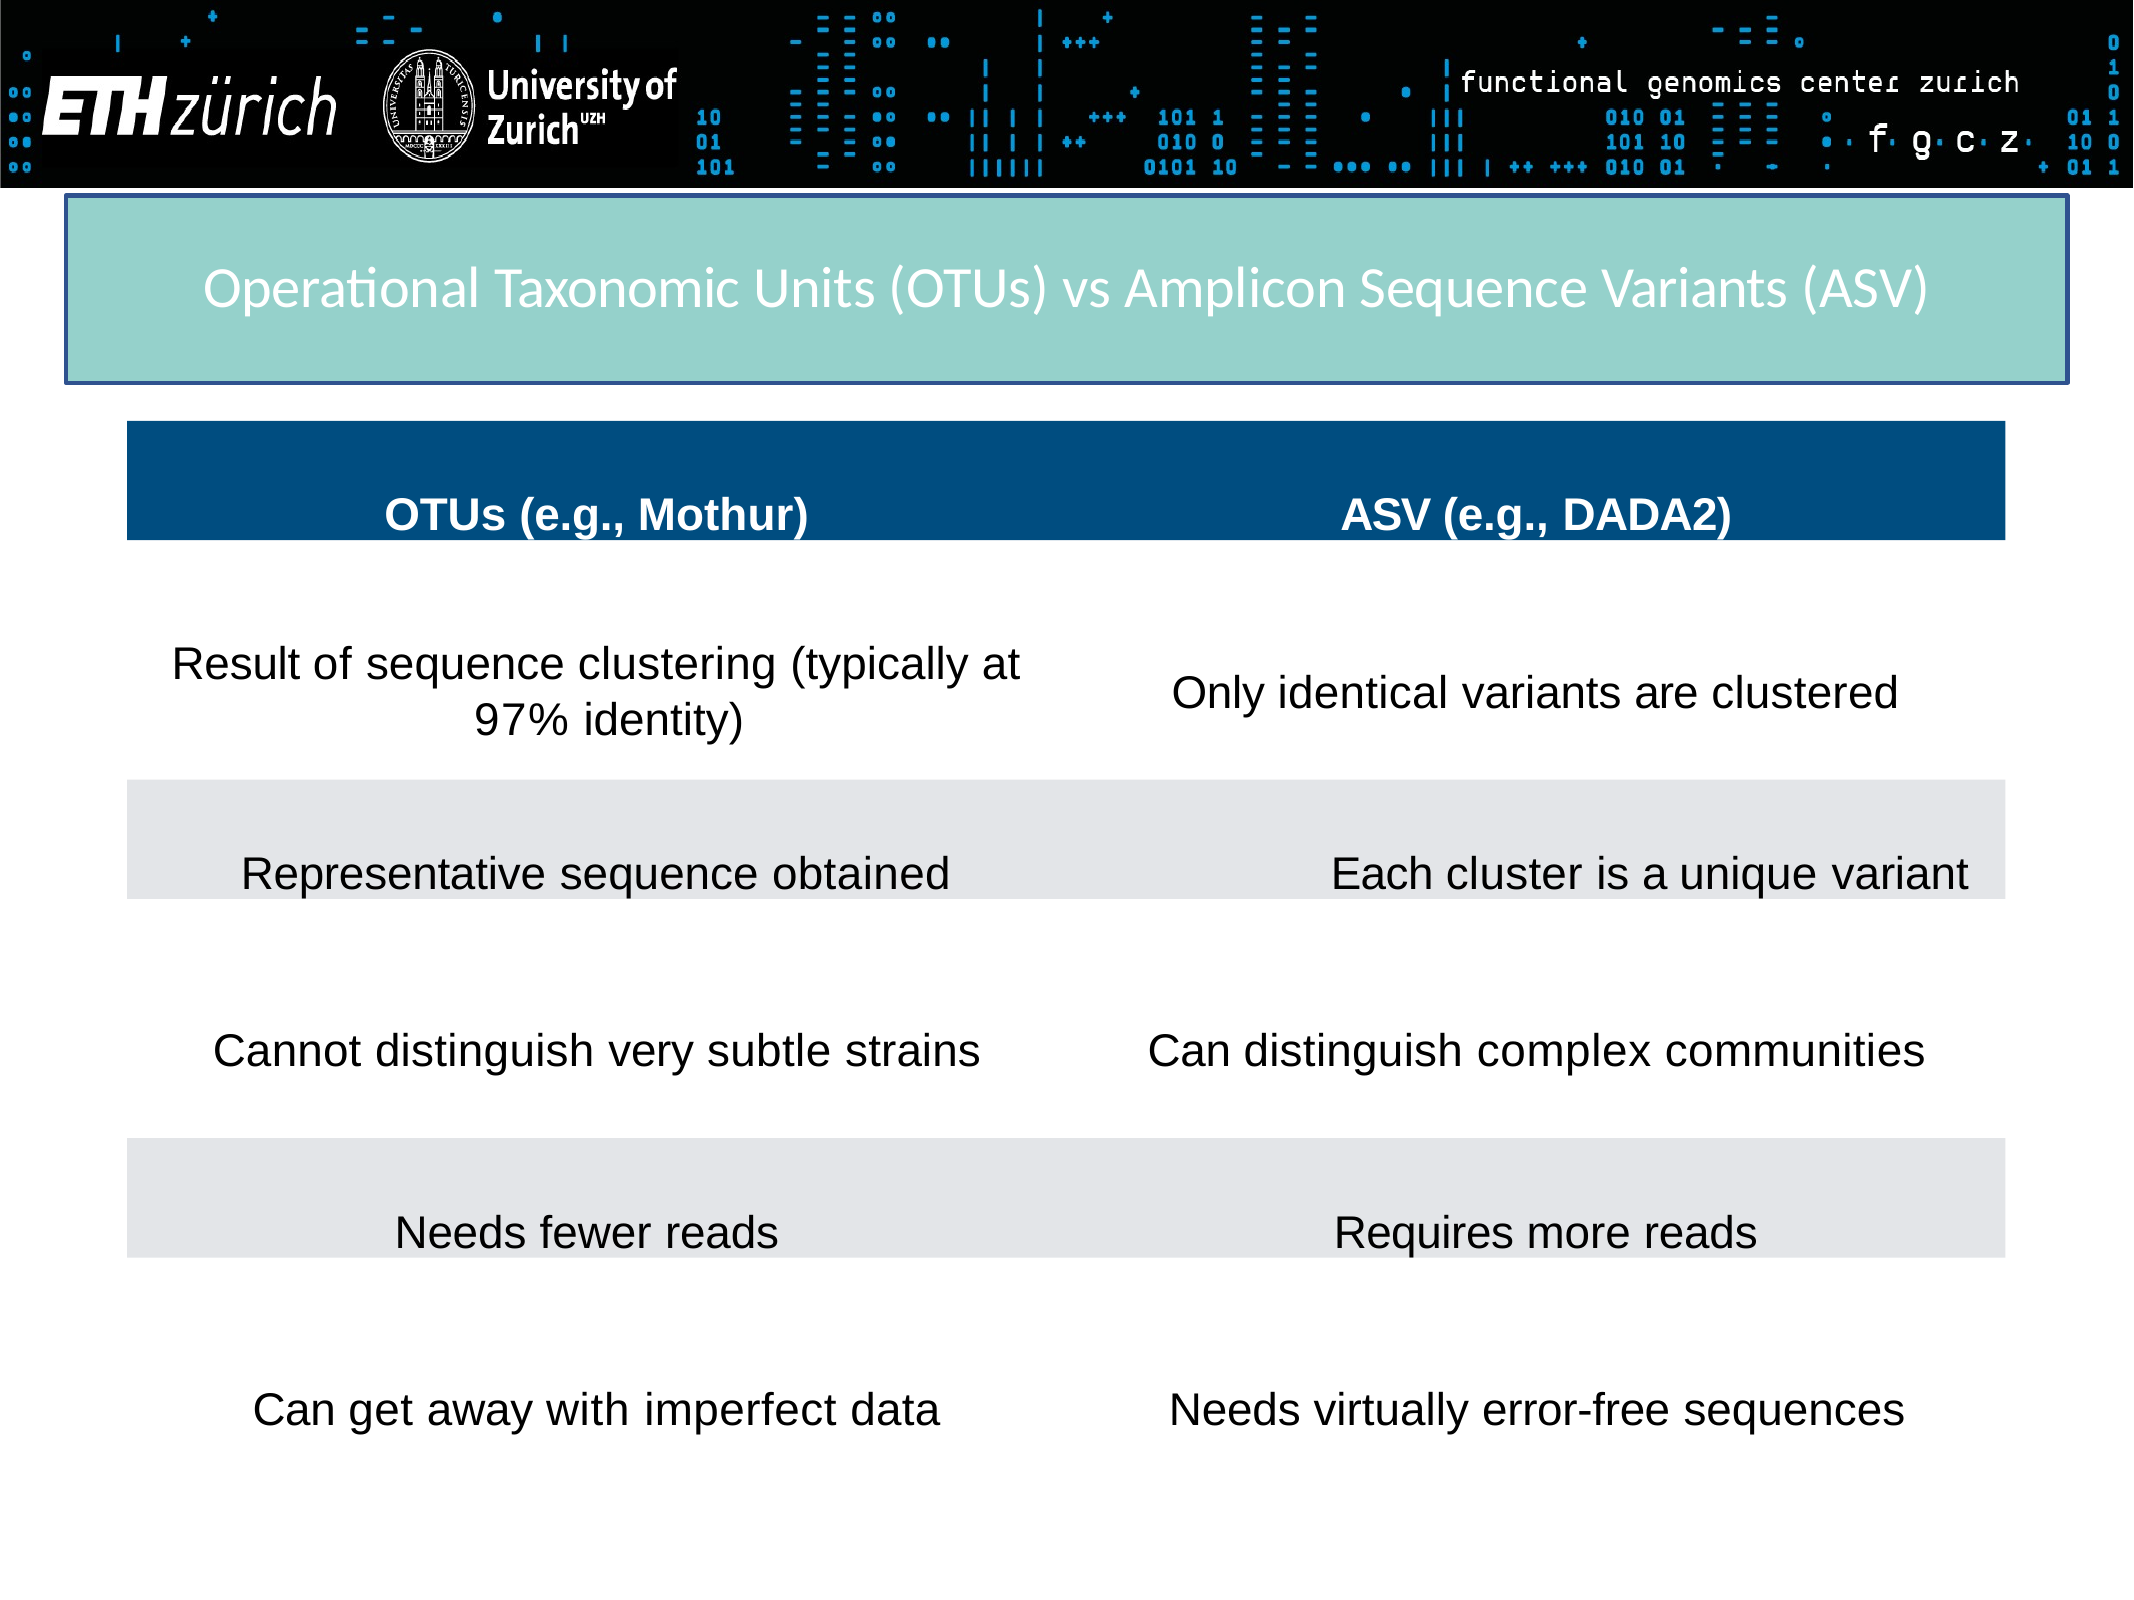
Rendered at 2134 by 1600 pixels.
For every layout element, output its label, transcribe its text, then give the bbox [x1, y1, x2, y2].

text_box OTUs (e.g., Mothur) ASV (e.g., DADA2) [127, 420, 2006, 541]
text_box Operational Taxonomic Units (OTUs) vs Amplicon Sequence Variants (ASV) [64, 193, 2070, 385]
text_box [0, 0, 2133, 188]
text_box Representative sequence obtained Each cluster is a unique variant [127, 779, 2006, 899]
text_box Result of sequence clustering (typically at 97% identity) [169, 631, 1024, 745]
text_box Cannot distinguish very subtle strains Can distinguish complex communities [210, 1018, 1928, 1076]
text_box Can get away with imperfect data Needs virtually error-free sequences [250, 1377, 1907, 1435]
text_box Only identical variants are clustered [1169, 660, 1903, 718]
text_box Needs fewer reads Requires more reads [127, 1138, 2006, 1258]
